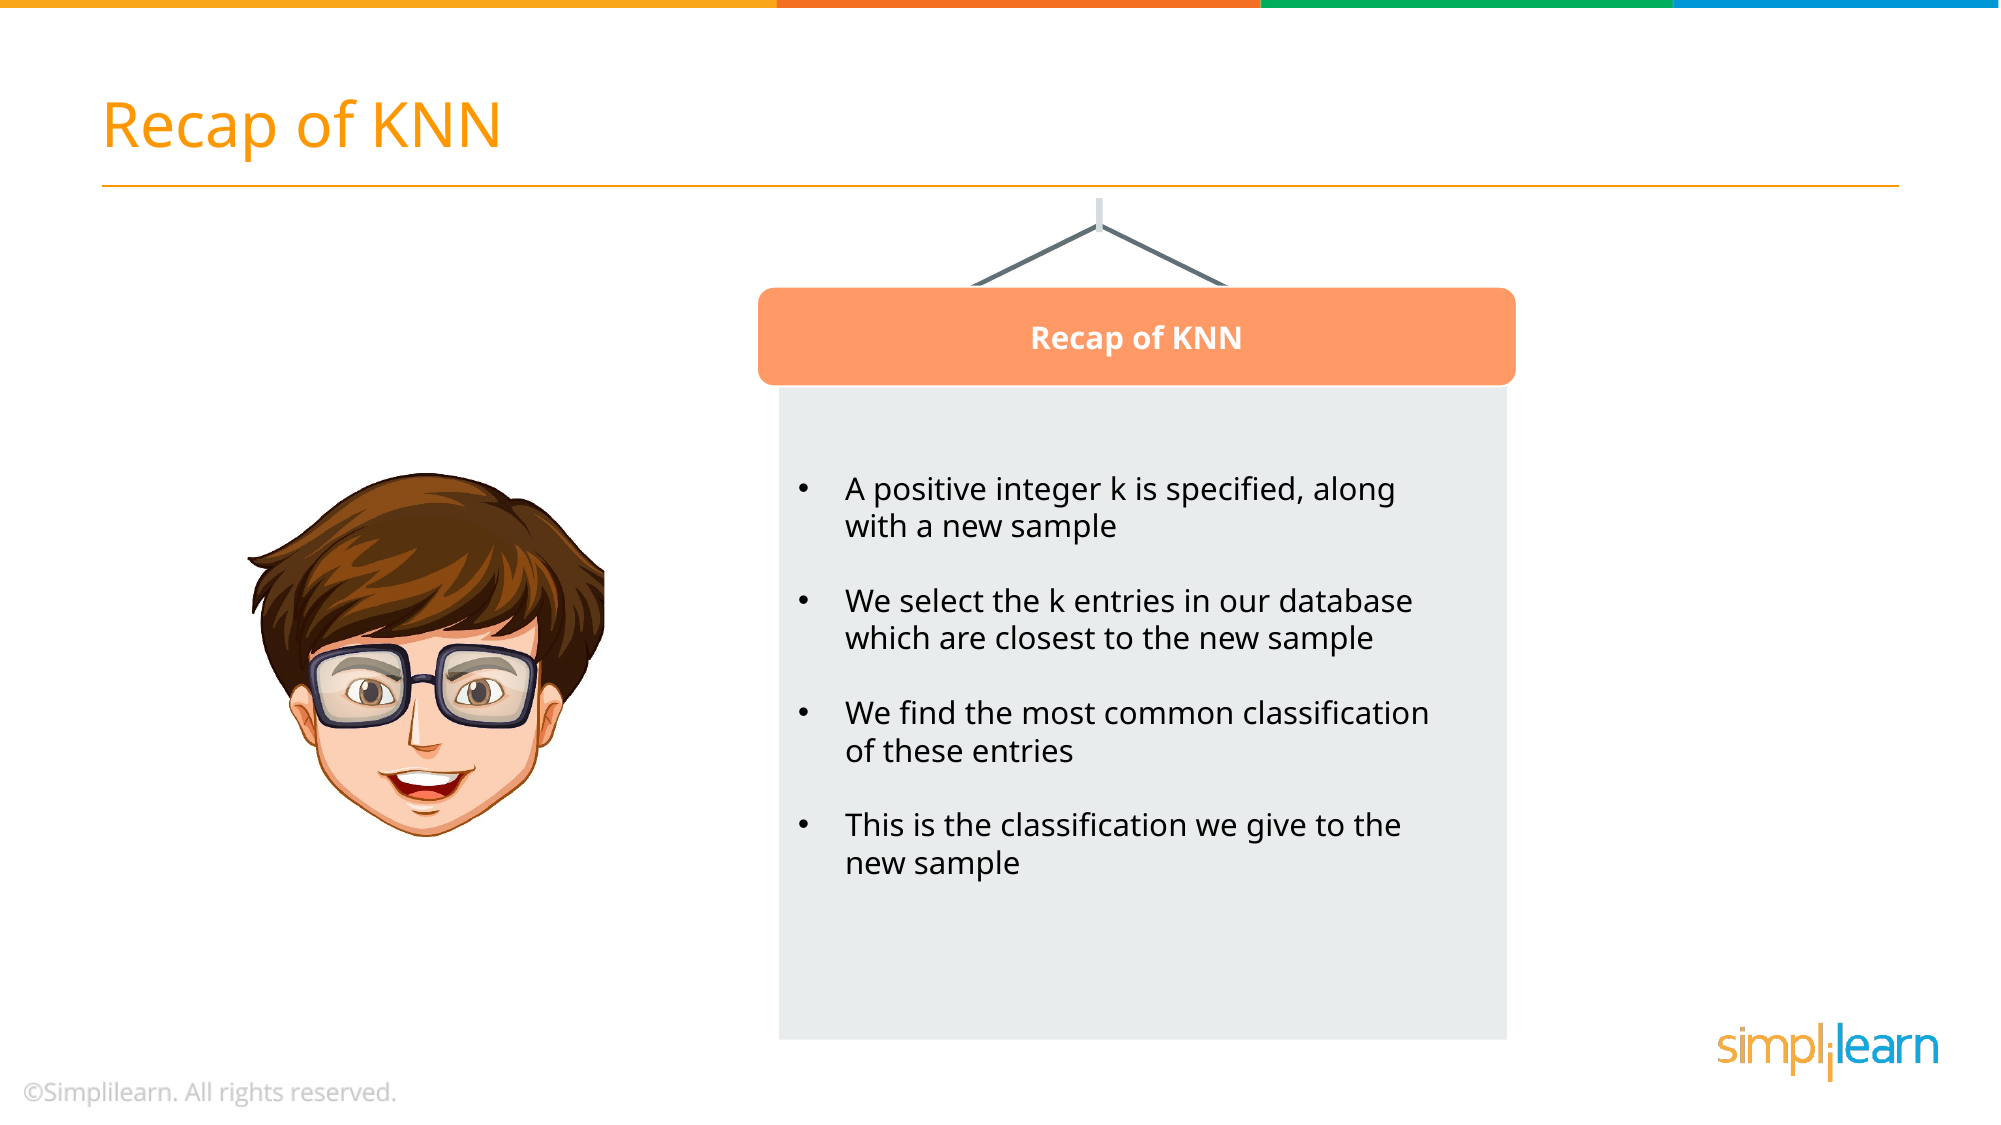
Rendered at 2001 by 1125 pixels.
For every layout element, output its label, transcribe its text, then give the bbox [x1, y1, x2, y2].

text_box Recap of KNN [755, 285, 1518, 388]
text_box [917, 198, 1282, 316]
text_box [779, 387, 1507, 1040]
title Recap of KNN [101, 93, 1900, 165]
picture [0, 1066, 413, 1125]
picture [244, 471, 605, 847]
picture [1710, 1014, 1946, 1089]
picture [0, 0, 1673, 8]
text_box A positive integer k is specified, along with a new sample We select the k entries in our database which are closest to the new sample We find the most common classification of these entries This is the classification we give to the new sample [783, 386, 1457, 888]
